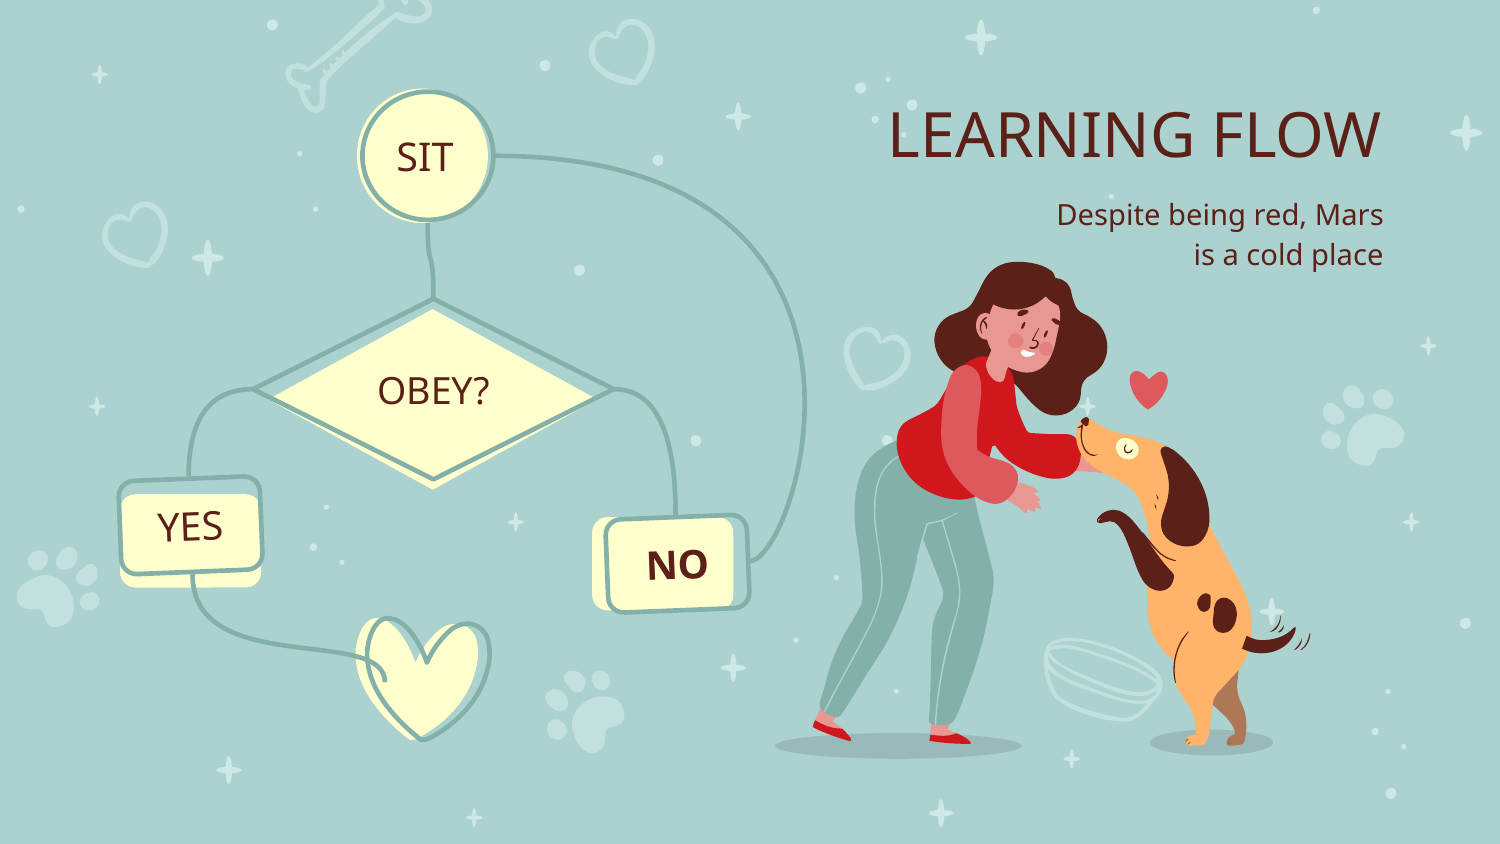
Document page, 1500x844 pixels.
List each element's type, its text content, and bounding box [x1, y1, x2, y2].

title LEARNING FLOW [752, 88, 1398, 177]
subtitle Despite being red, Mars is a cold place [1014, 176, 1399, 286]
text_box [774, 261, 1311, 760]
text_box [117, 88, 751, 756]
